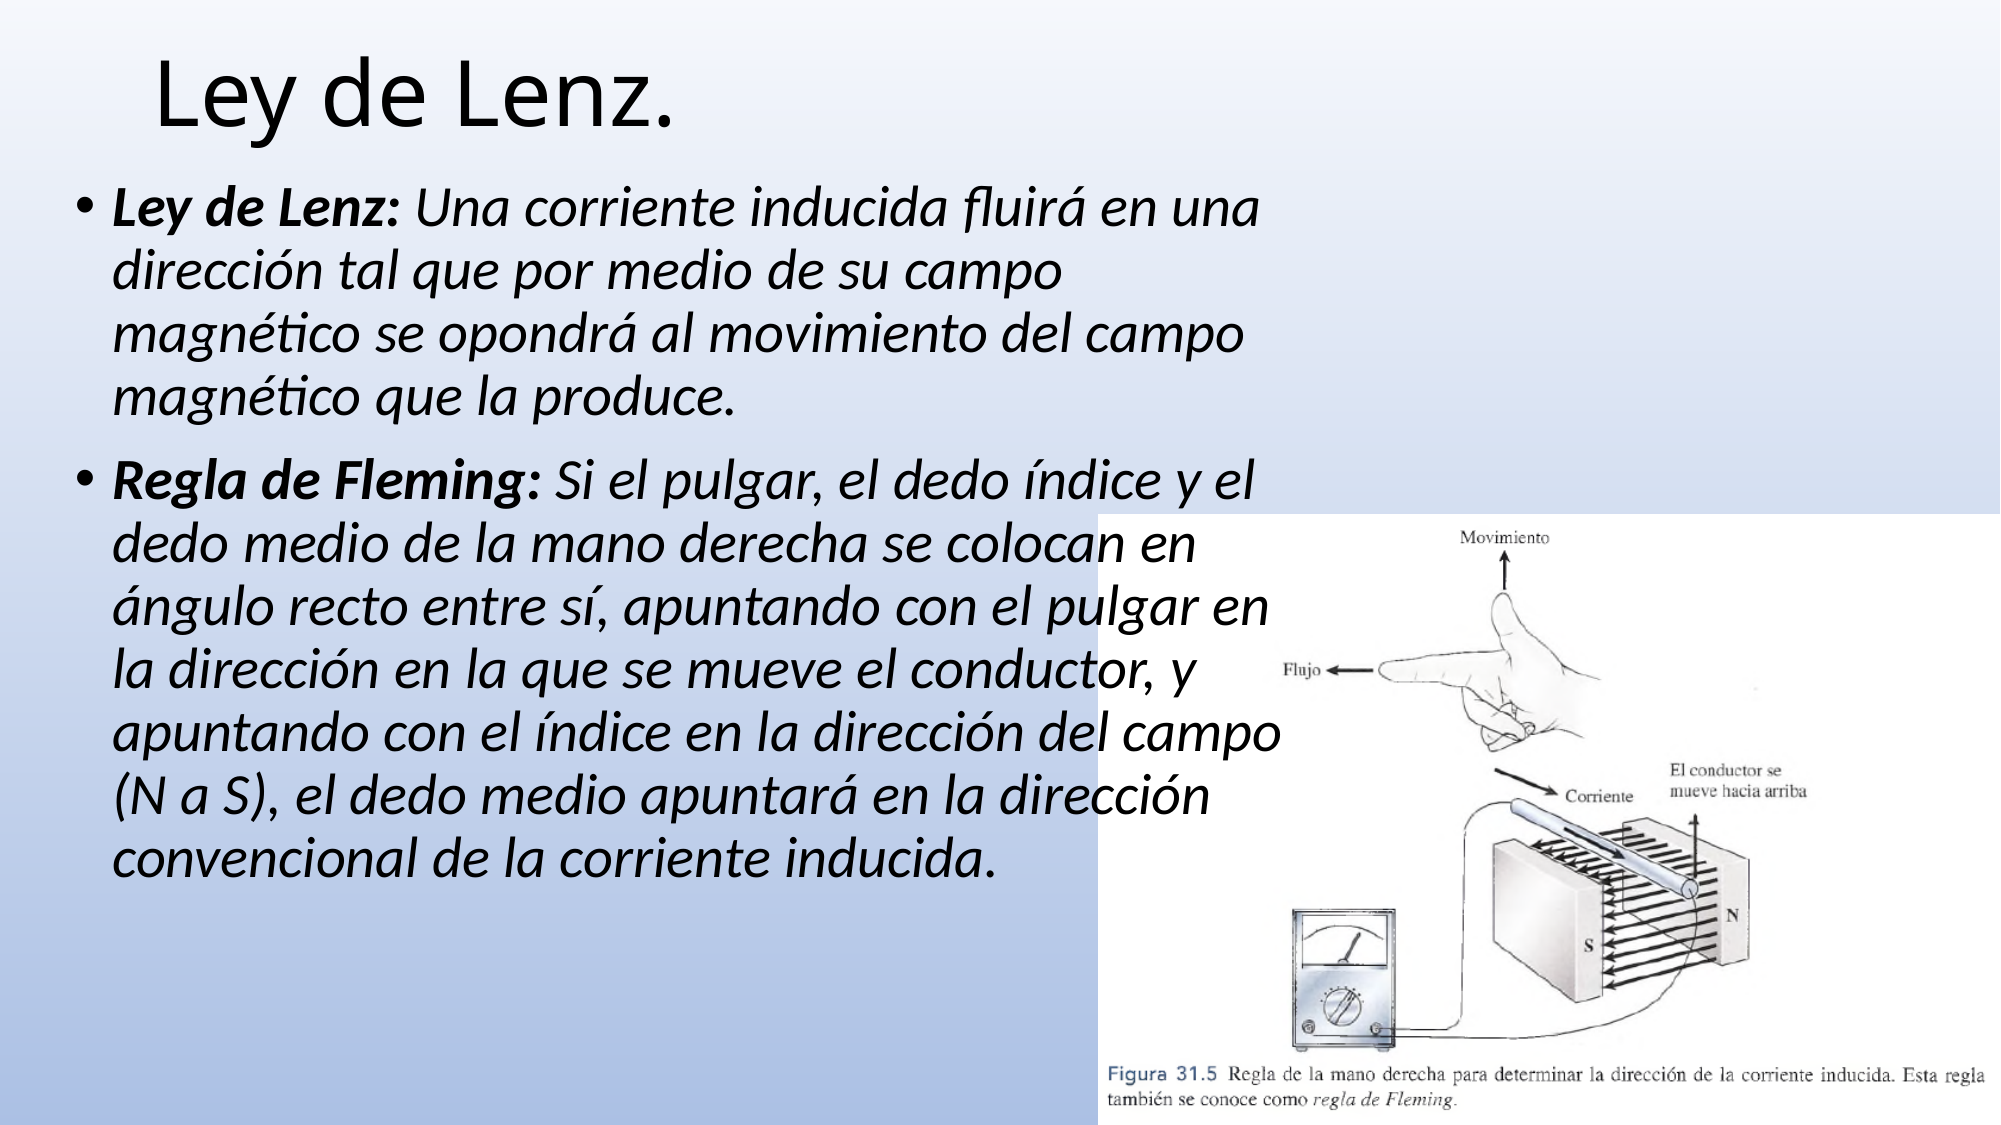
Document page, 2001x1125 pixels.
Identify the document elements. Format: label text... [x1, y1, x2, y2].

list Ley de Lenz: Una corriente inducida fluirá en una dirección tal que por medio de su campo magnético se opondrá al movimiento del campo magnético que la produce. Regla de Fleming: Si el pulgar, el dedo índice y el dedo medio de la mano derecha se colocan en ángulo recto entre sí, apuntando con el pulgar en la dirección en la que se mueve el conductor, y apuntando con el índice en la dirección del campo (N a S), el dedo medio apuntará en la dirección convencional de la corriente inducida. [59, 168, 1336, 1014]
title Ley de Lenz. [137, 24, 1863, 169]
picture [1098, 514, 2000, 1125]
